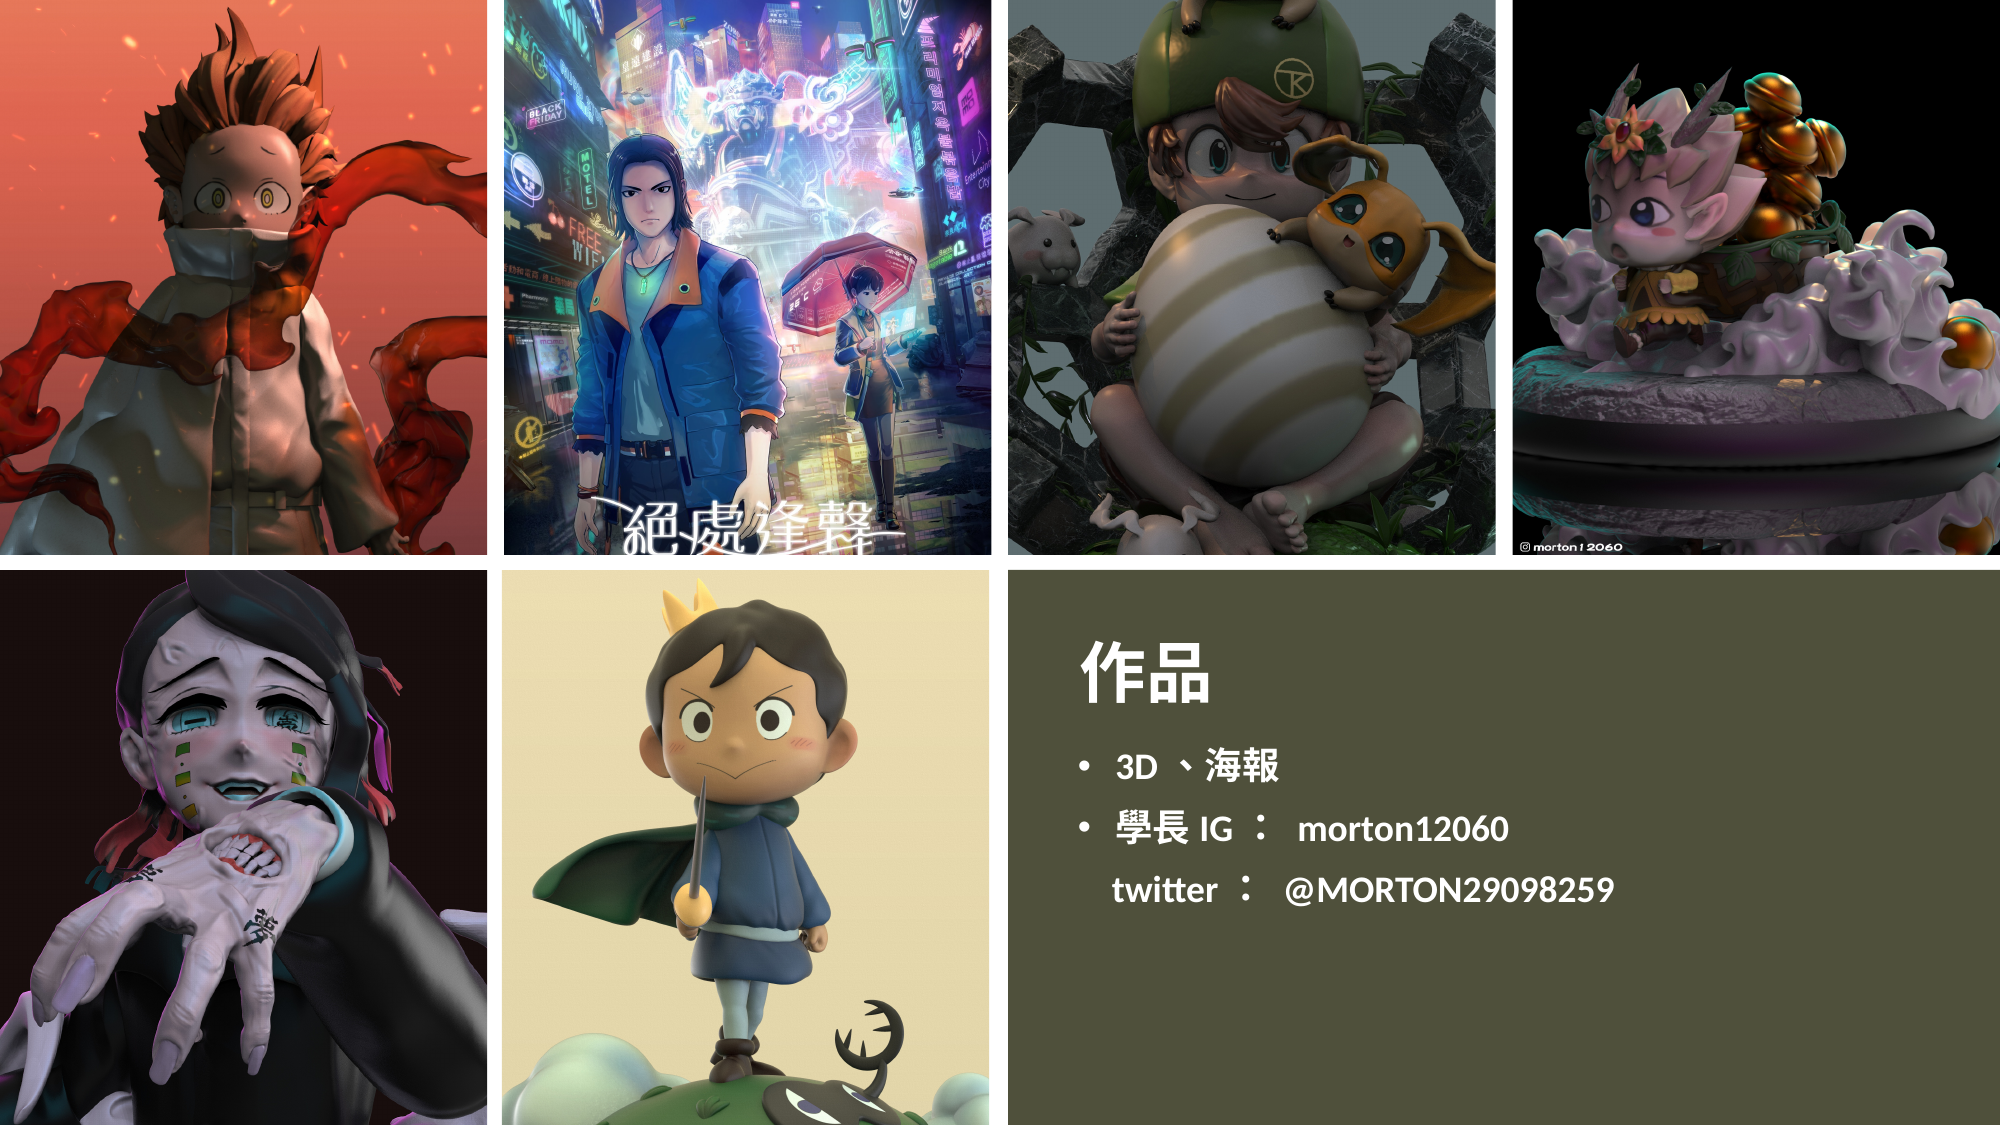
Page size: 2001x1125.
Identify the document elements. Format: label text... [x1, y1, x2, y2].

picture [1512, 0, 2000, 555]
text_box [0, 0, 2000, 1125]
picture [1008, 0, 1496, 555]
picture [0, 569, 488, 1125]
text_box [1007, 569, 2000, 1125]
picture [504, 0, 992, 555]
picture [501, 569, 990, 1125]
list 3D、海報 學長IG： morton12060 twitter： @MORTON29098259 [1062, 739, 1944, 1029]
picture [0, 0, 488, 555]
title 作品 [1064, 623, 1917, 728]
